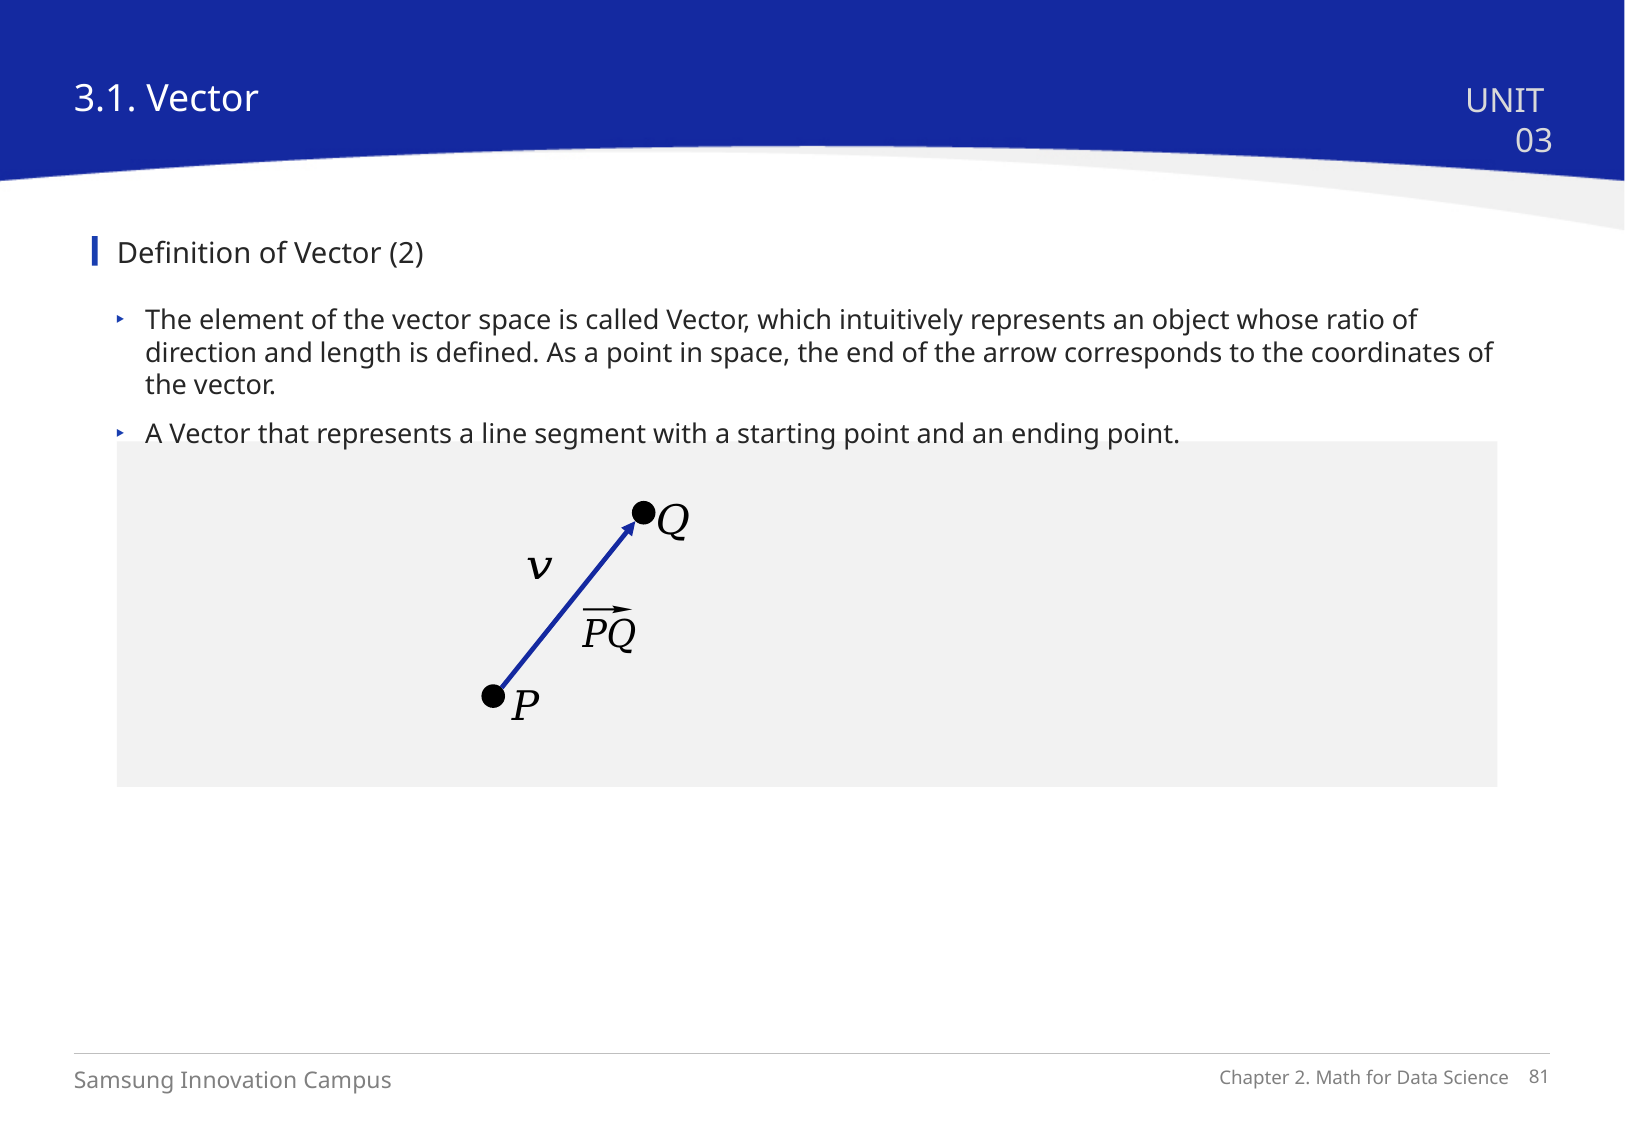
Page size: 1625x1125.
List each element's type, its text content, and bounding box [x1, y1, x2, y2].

text_box The element of the vector space is called Vector, which intuitively represents an object whose ratio of direction and length is defined. As a point in space, the end of the arrow corresponds to the coordinates of the vector. A Vector that represents a line segment with a starting point and an ending point. [114, 290, 1532, 462]
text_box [91, 234, 1533, 270]
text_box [73, 73, 1554, 120]
text_box [116, 462, 1498, 788]
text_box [481, 498, 691, 730]
picture [0, 0, 1625, 1125]
